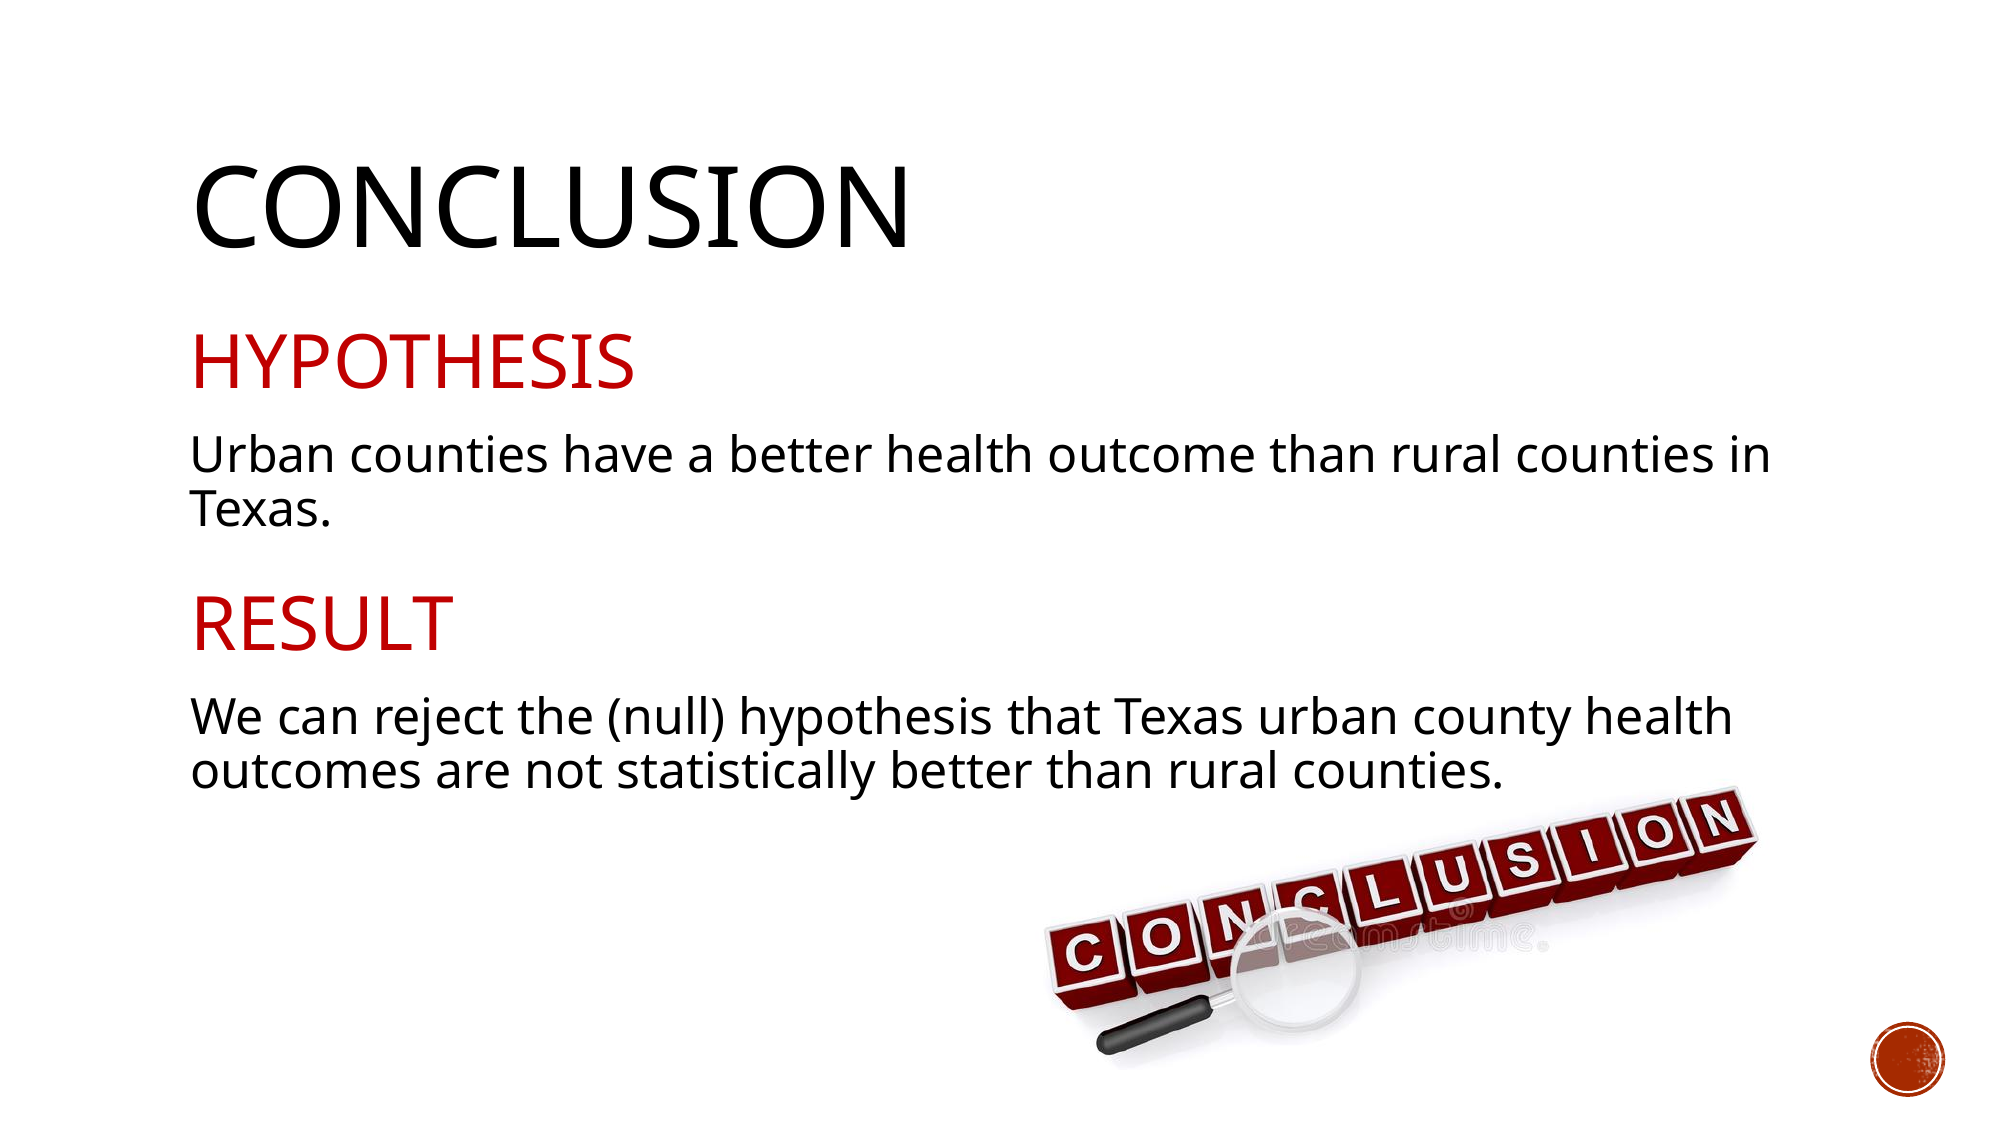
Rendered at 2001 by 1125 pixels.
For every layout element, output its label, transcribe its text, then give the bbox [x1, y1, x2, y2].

text_box RESULT We can reject the (null) hypothesis that Texas urban county health outcomes are not statistically better than rural counties. [175, 577, 1826, 807]
list HYPOTHESIS Urban counties have a better health outcome than rural counties in Texas. [174, 315, 1825, 969]
title conclusion [175, 79, 1826, 344]
picture [1020, 735, 1784, 1115]
